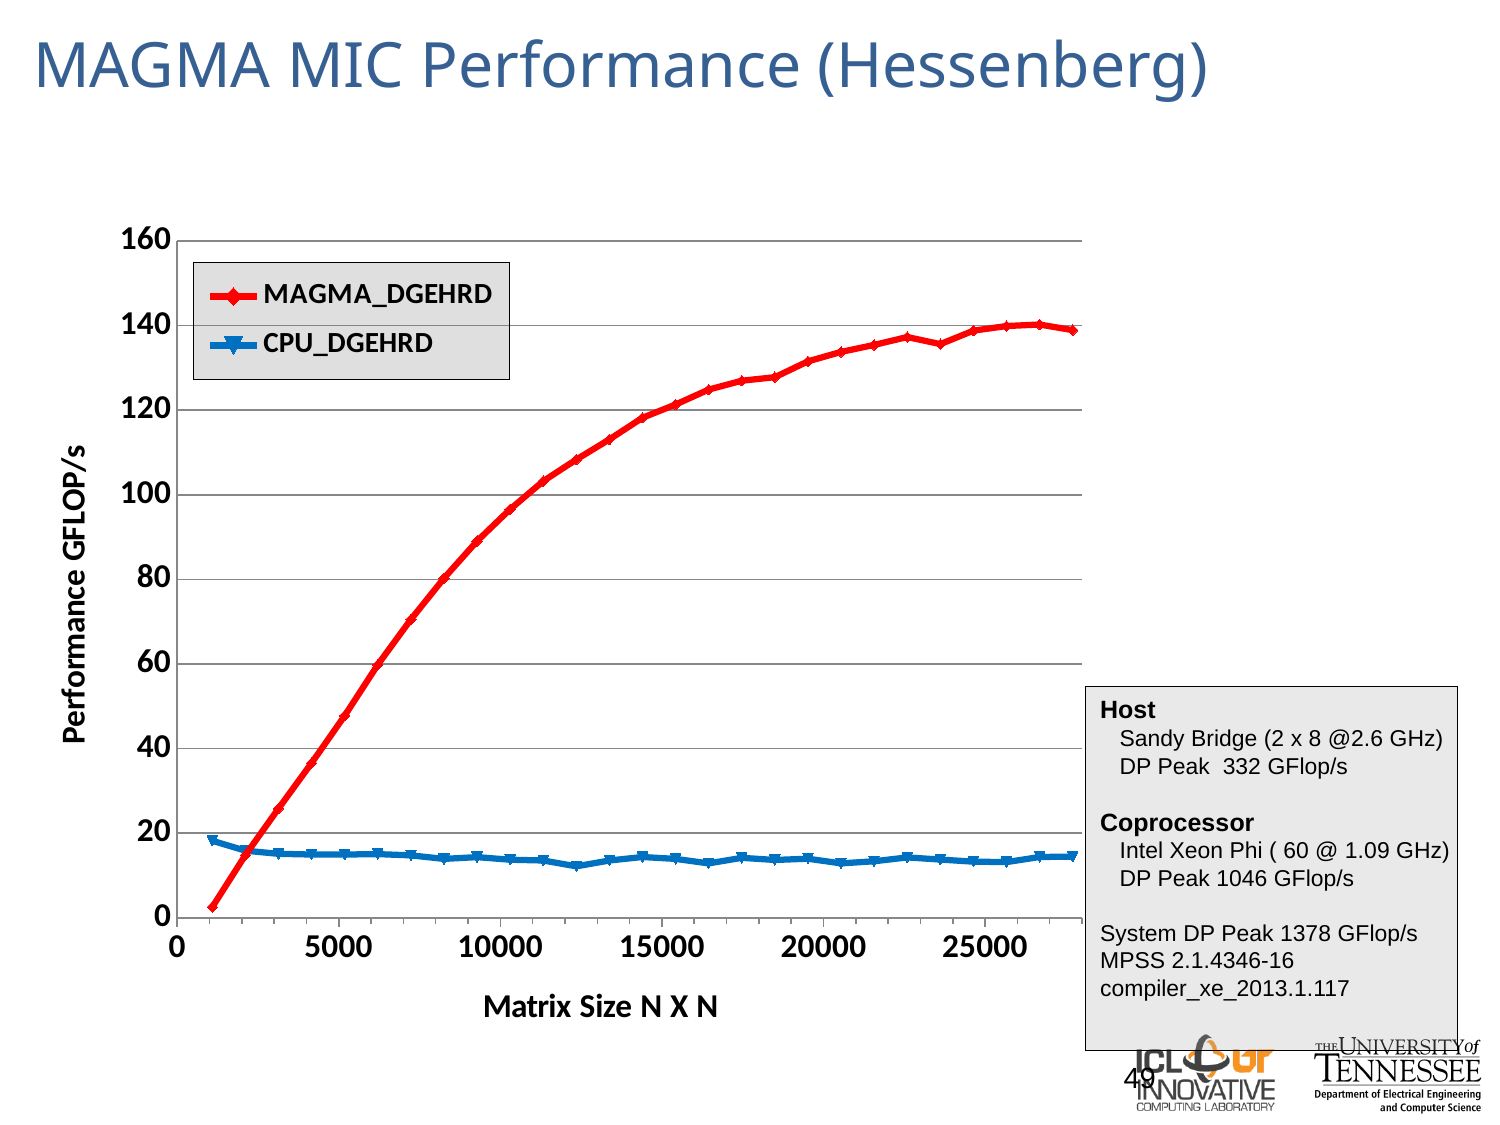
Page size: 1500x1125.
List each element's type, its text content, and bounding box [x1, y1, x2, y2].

chart [49, 214, 1171, 1040]
title MAGMA MIC Performance (Hessenberg) [18, 29, 1369, 111]
text_box Host Sandy Bridge (2 x 8 @2.6 GHz) DP Peak 332 GFlop/s Coprocessor Intel Xeon Phi ( 60 @ 1.09 GHz) DP Peak 1046 GFlop/s System DP Peak 1378 GFlop/s MPSS 2.1.4346-16 compiler_xe_2013.1.117 [1085, 686, 1458, 1051]
picture [1313, 1037, 1482, 1114]
slide_number 49 [1108, 1052, 1459, 1113]
